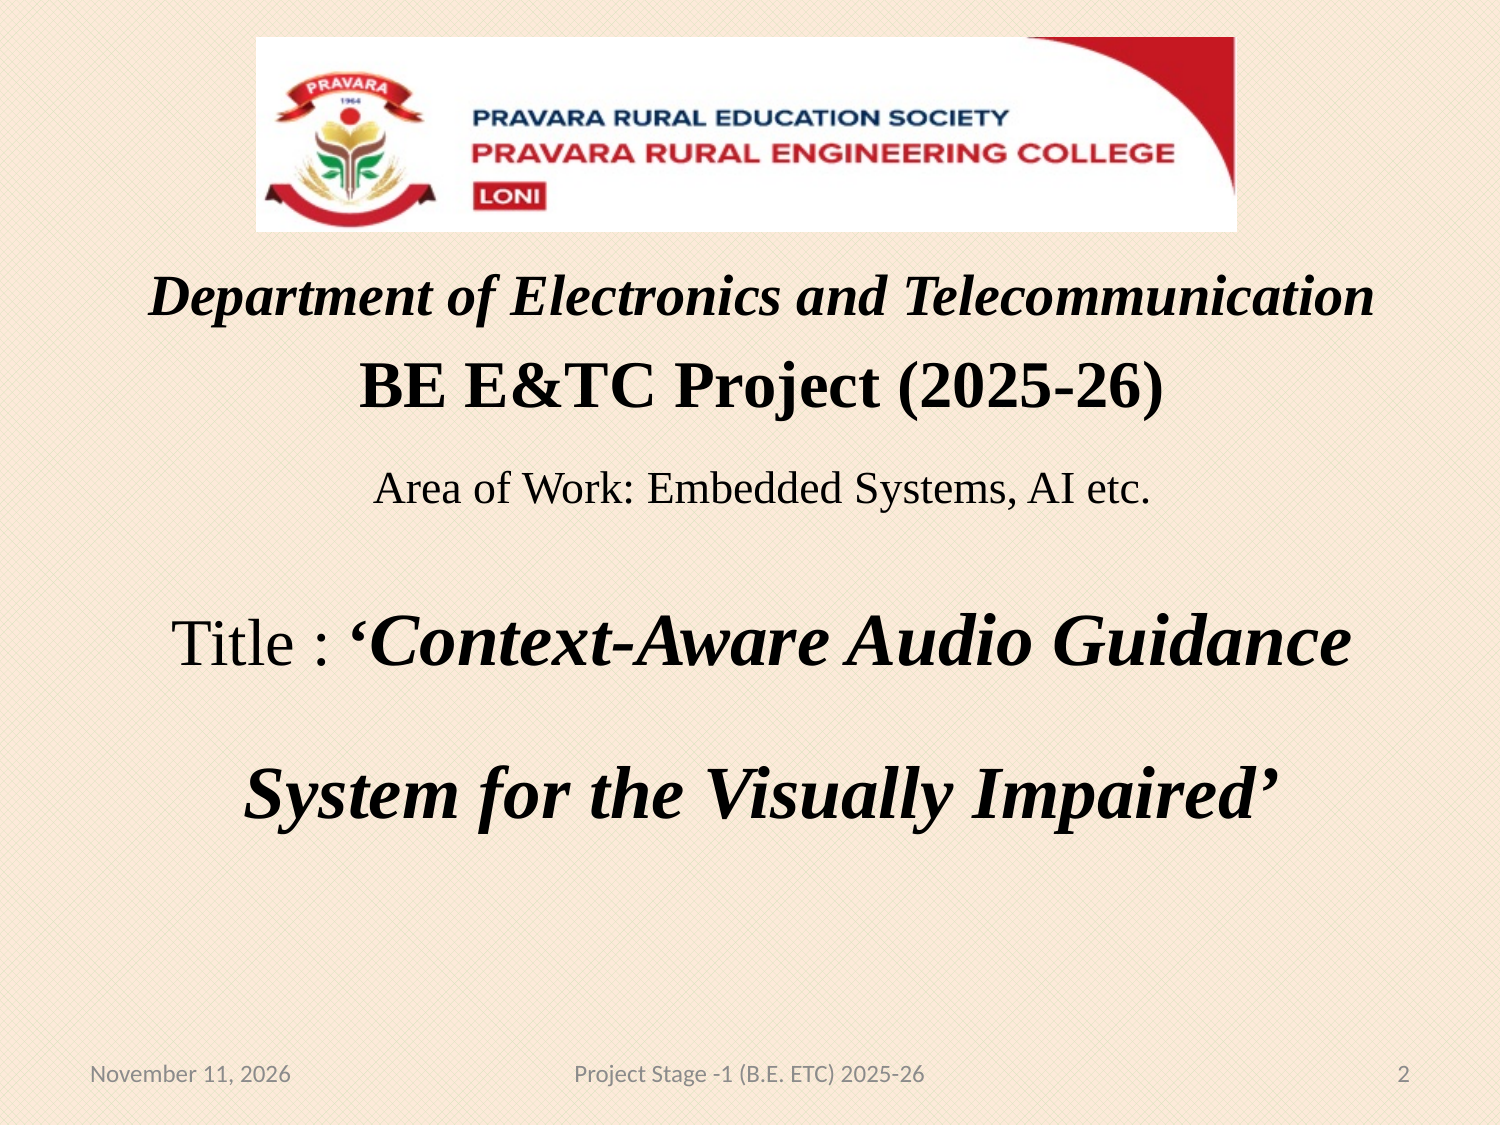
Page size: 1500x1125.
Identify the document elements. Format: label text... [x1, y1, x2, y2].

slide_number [75, 1042, 425, 1103]
picture [256, 37, 1237, 232]
subtitle Department of Electronics and Telecommunication BE E&TC Project (2025-26) Area of Work: Embedded Systems, AI etc. Title : ‘Context-Aware Audio Guidance System for the Visually Impaired’ [87, 249, 1438, 942]
slide_number 2 [1074, 1042, 1425, 1103]
footer Project Stage -1 (B.E. ETC) 2025-26 [512, 1042, 988, 1103]
